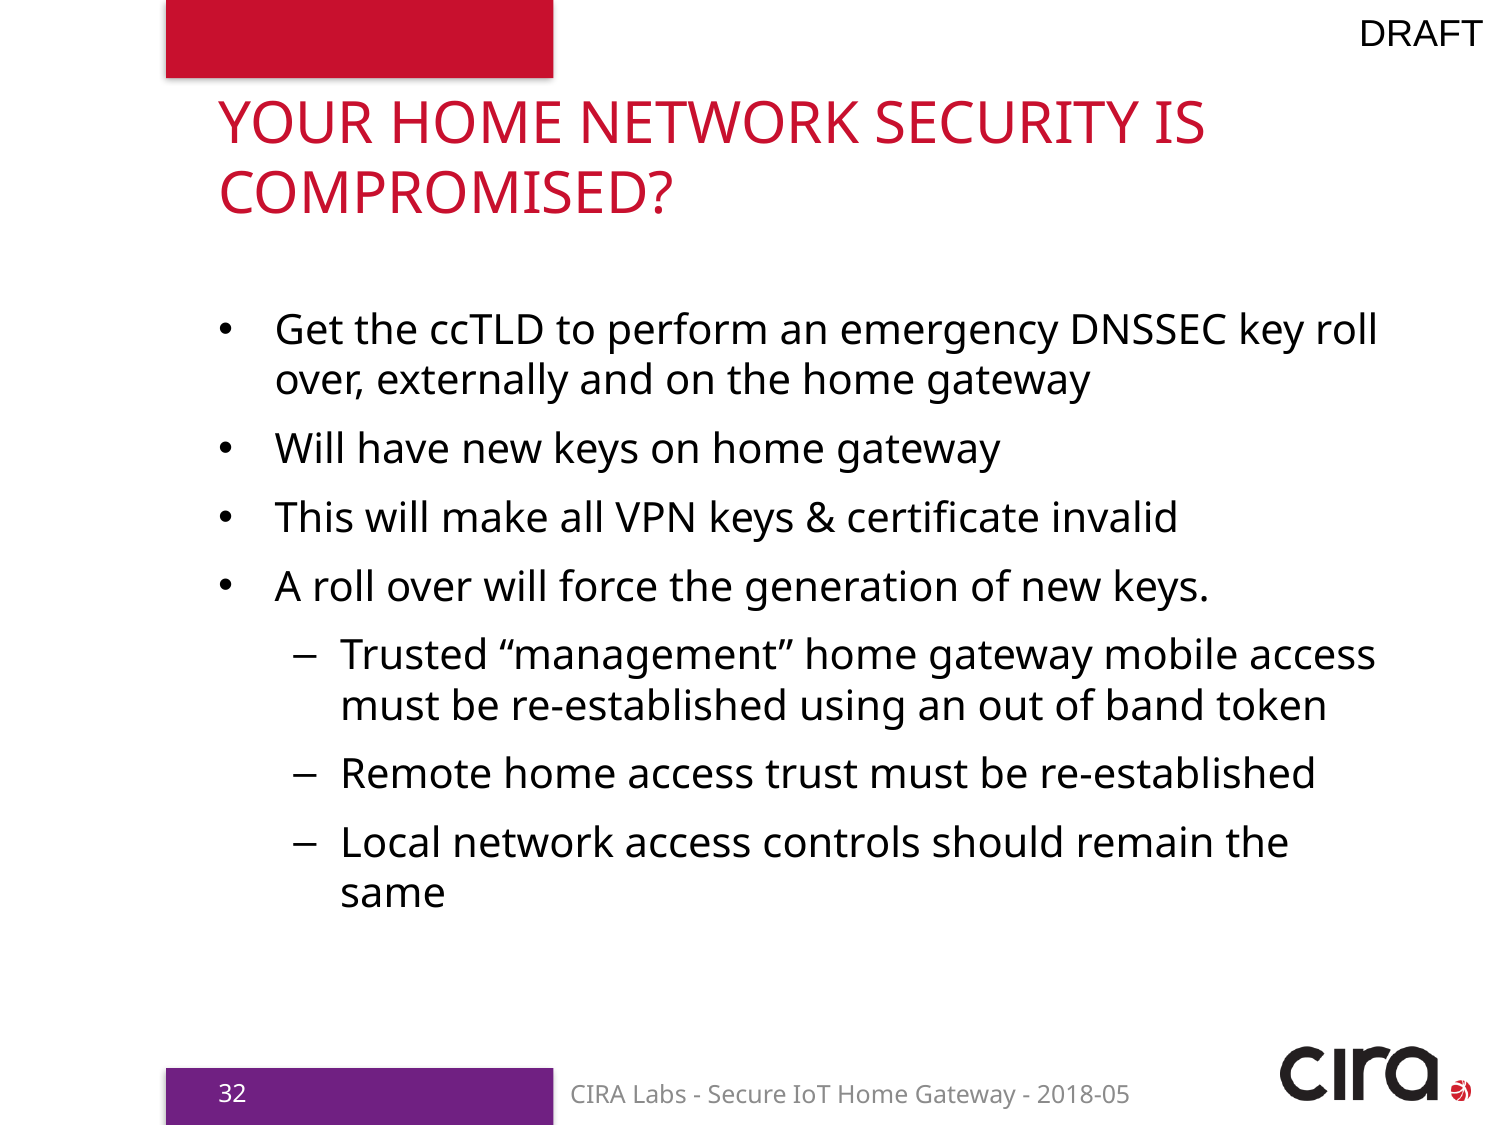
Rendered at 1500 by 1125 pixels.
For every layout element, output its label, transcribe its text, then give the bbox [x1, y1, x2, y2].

list Get the ccTLD to perform an emergency DNSSEC key roll over, externally and on the home gateway Will have new keys on home gateway This will make all VPN keys & certificate invalid A roll over will force the generation of new keys. Trusted “management” home gateway mobile access must be re-established using an out of band token Remote home access trust must be re-established Local network access controls should remain the same [203, 295, 1422, 1038]
footer CIRA Labs - Secure IoT Home Gateway - 2018-05 [555, 1066, 1312, 1125]
picture [1280, 1046, 1471, 1101]
title Your home network security is compromised? [203, 78, 1422, 266]
slide_number 32 [203, 1064, 554, 1125]
